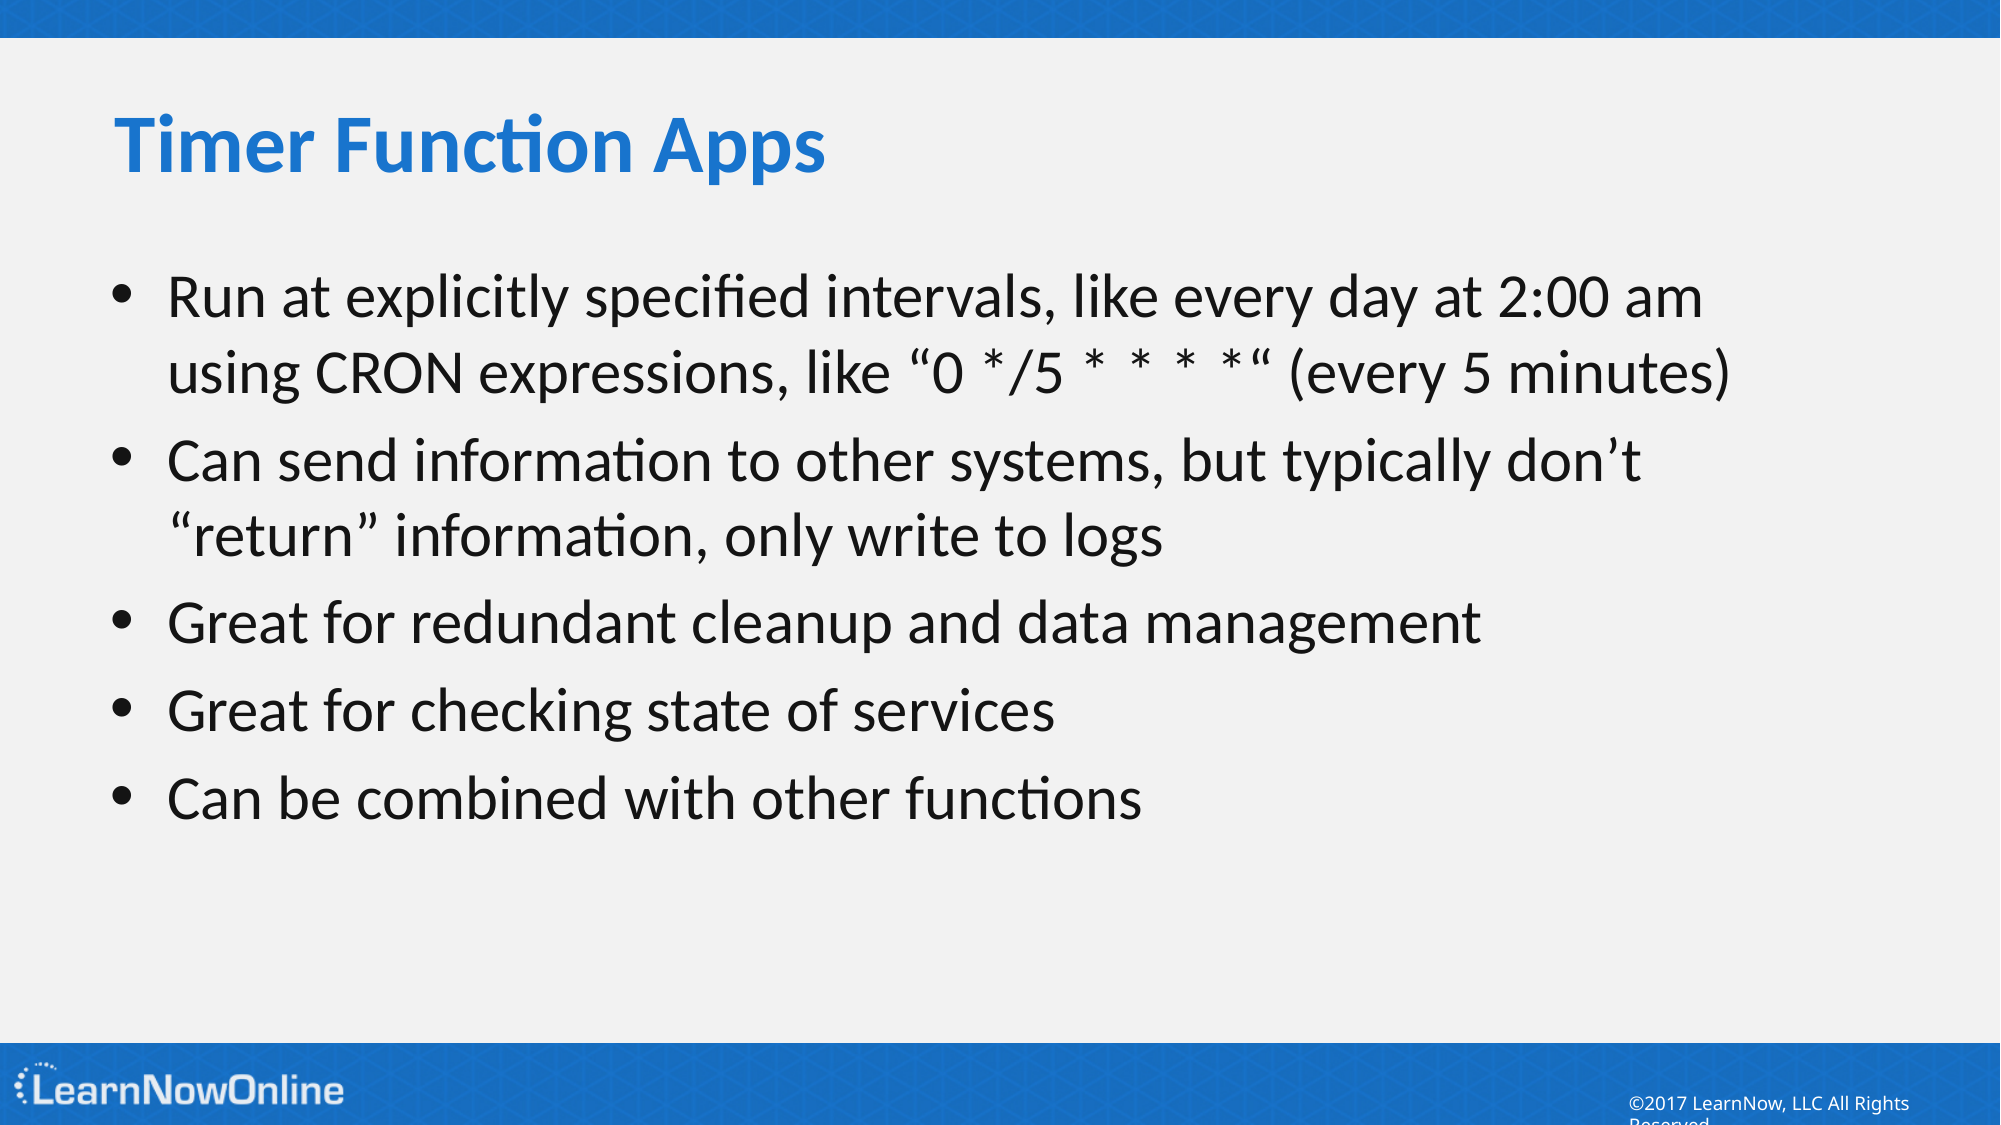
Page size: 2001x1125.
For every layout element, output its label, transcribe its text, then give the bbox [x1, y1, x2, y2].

list Run at explicitly specified intervals, like every day at 2:00 am using CRON expressions, like “0 */5 * * * *“ (every 5 minutes) Can send information to other systems, but typically don’t “return” information, only write to logs Great for redundant cleanup and data management Great for checking state of services Can be combined with other functions [37, 247, 1763, 850]
picture [0, 1043, 2000, 1125]
picture [0, 0, 2000, 38]
title Timer Function Apps [99, 45, 1900, 233]
